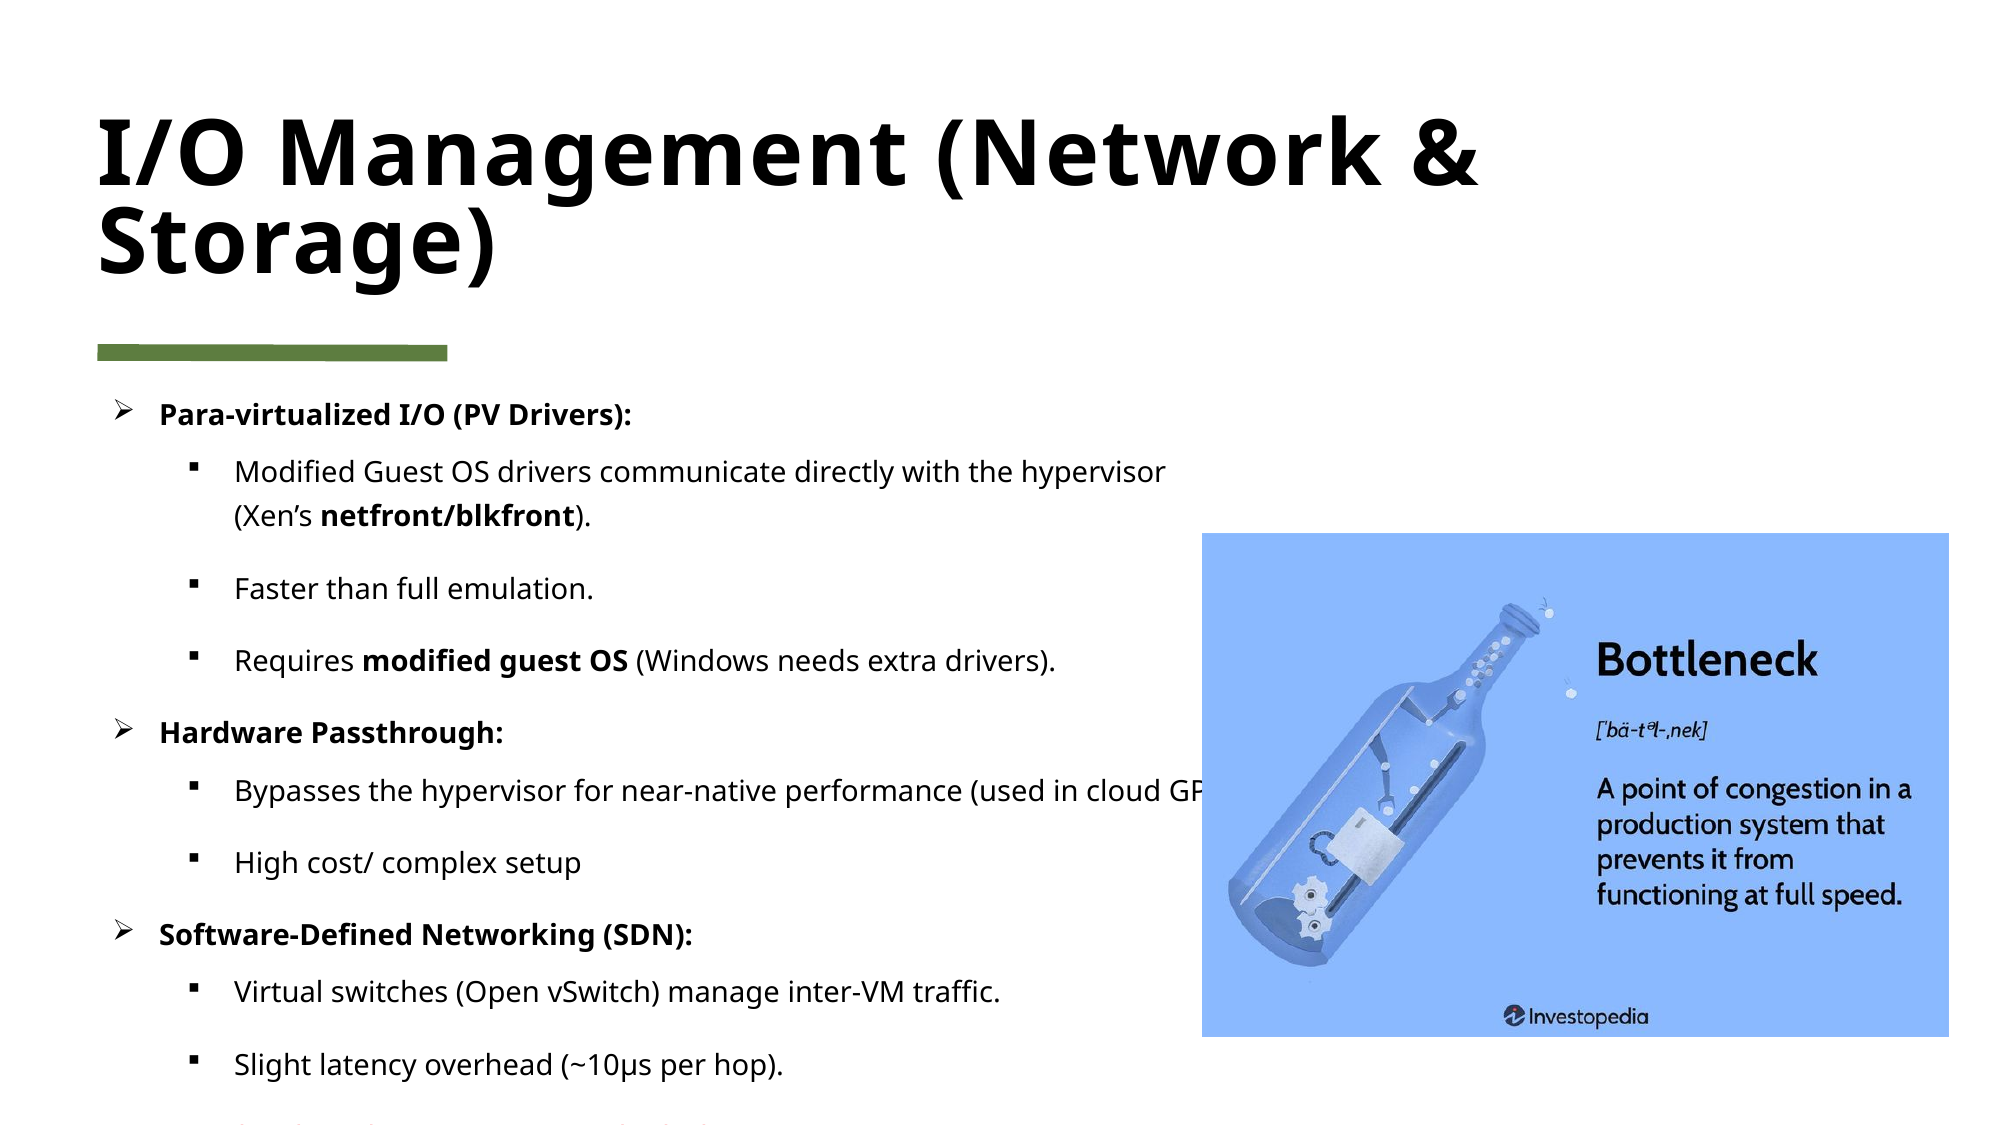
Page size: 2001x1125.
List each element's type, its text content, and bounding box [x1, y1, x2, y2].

picture [1202, 533, 1949, 1037]
title I/O Management (Network & Storage) [97, 33, 1898, 291]
text_box Para-virtualized I/O (PV Drivers): Modified Guest OS drivers communicate directly with the hypervisor (Xen’s netfront/blkfront). Faster than full emulation. Requires modified guest OS (Windows needs extra drivers). Hardware Passthrough: Bypasses the hypervisor for near-native performance (used in cloud GPUs/NICs). High cost/ complex setup Software-Defined Networking (SDN): Virtual switches (Open vSwitch) manage inter-VM traffic. Slight latency overhead (~10µs per hop). I/O bottlenecks are common in high-density VM environments. [97, 378, 1384, 1125]
